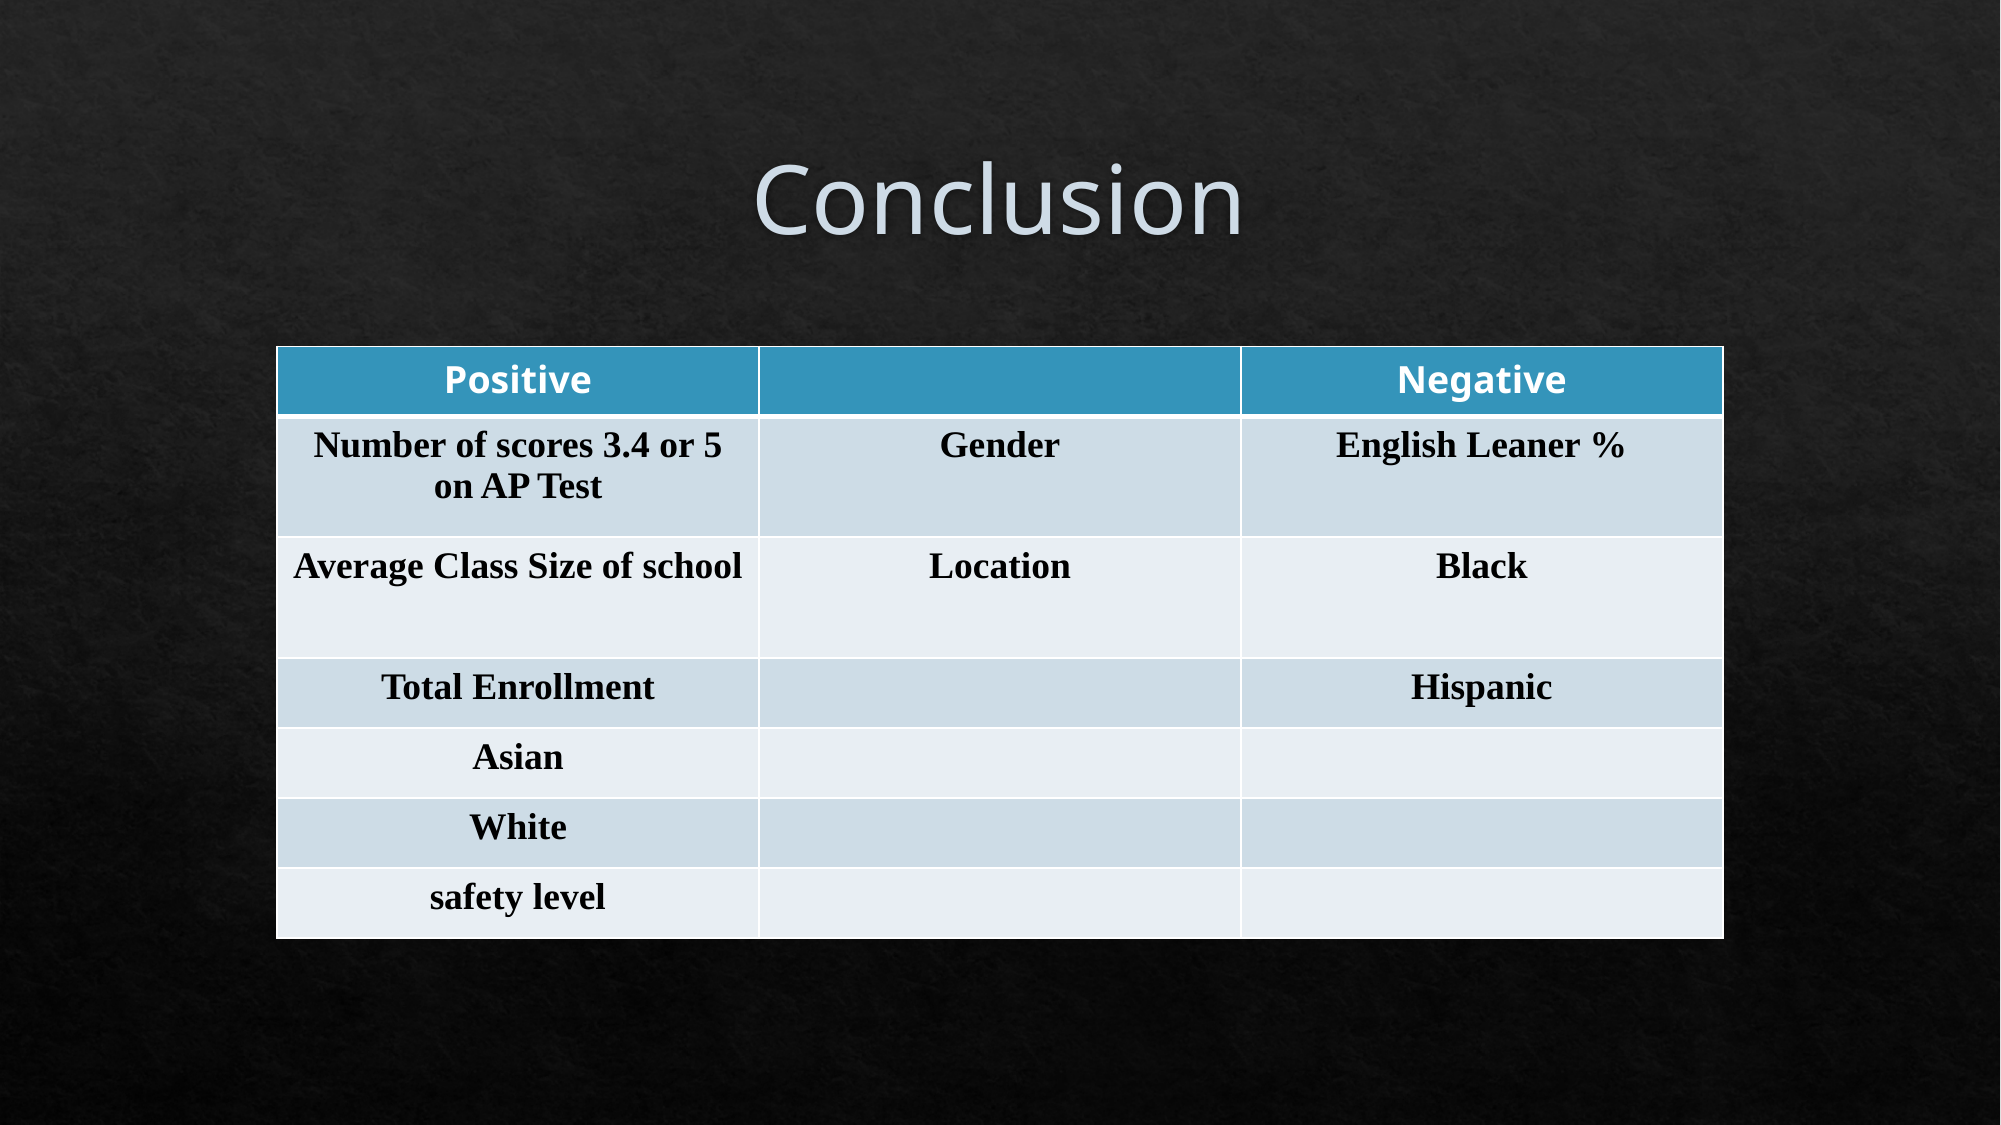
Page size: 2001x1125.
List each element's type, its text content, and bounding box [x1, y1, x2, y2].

table_cell [760, 869, 1240, 937]
table_cell English Leaner % [1242, 419, 1722, 536]
table_cell Total Enrollment [278, 659, 758, 727]
table_cell safety level [278, 869, 758, 937]
table_cell [1242, 869, 1722, 937]
table_cell [760, 799, 1240, 867]
table_cell Asian [278, 729, 758, 797]
title Conclusion [149, 99, 1849, 307]
table_header Negative [1242, 347, 1722, 414]
table_cell [1242, 799, 1722, 867]
table_cell Gender [760, 419, 1240, 536]
table_cell Number of scores 3.4 or 5 on AP Test [278, 419, 758, 536]
table_cell [760, 659, 1240, 727]
table_cell White [278, 799, 758, 867]
table_cell Average Class Size of school [278, 538, 758, 657]
table_cell [1242, 729, 1722, 797]
table_cell Black [1242, 538, 1722, 657]
table_cell Location [760, 538, 1240, 657]
table_header [760, 347, 1240, 414]
table_cell [760, 729, 1240, 797]
table_cell Hispanic [1242, 659, 1722, 727]
table_header Positive [278, 347, 758, 414]
